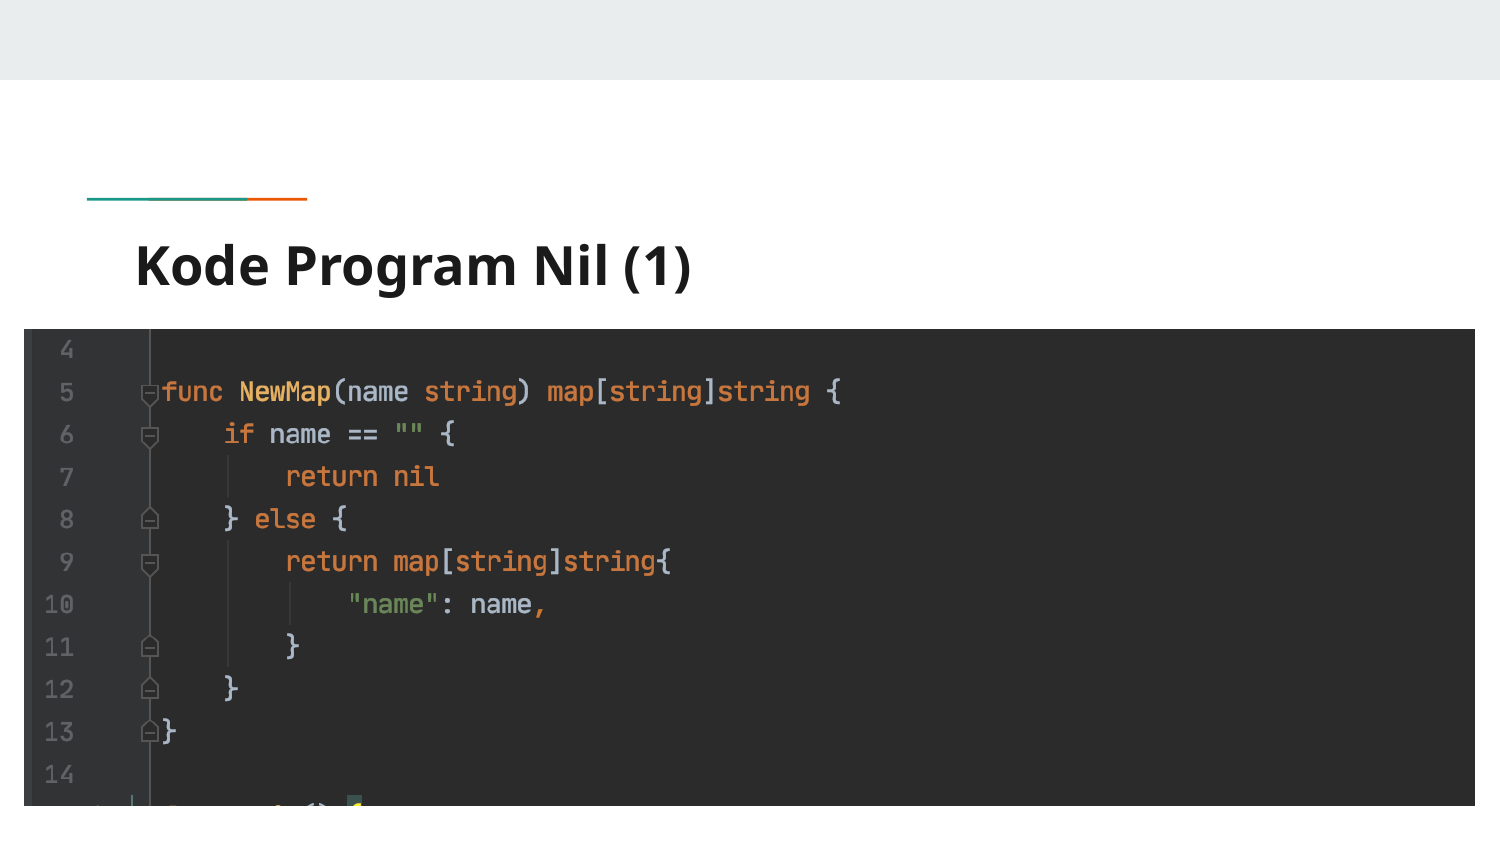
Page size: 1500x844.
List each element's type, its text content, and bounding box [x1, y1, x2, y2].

title Kode Program Nil (1) [119, 216, 1381, 305]
picture [24, 328, 1476, 806]
